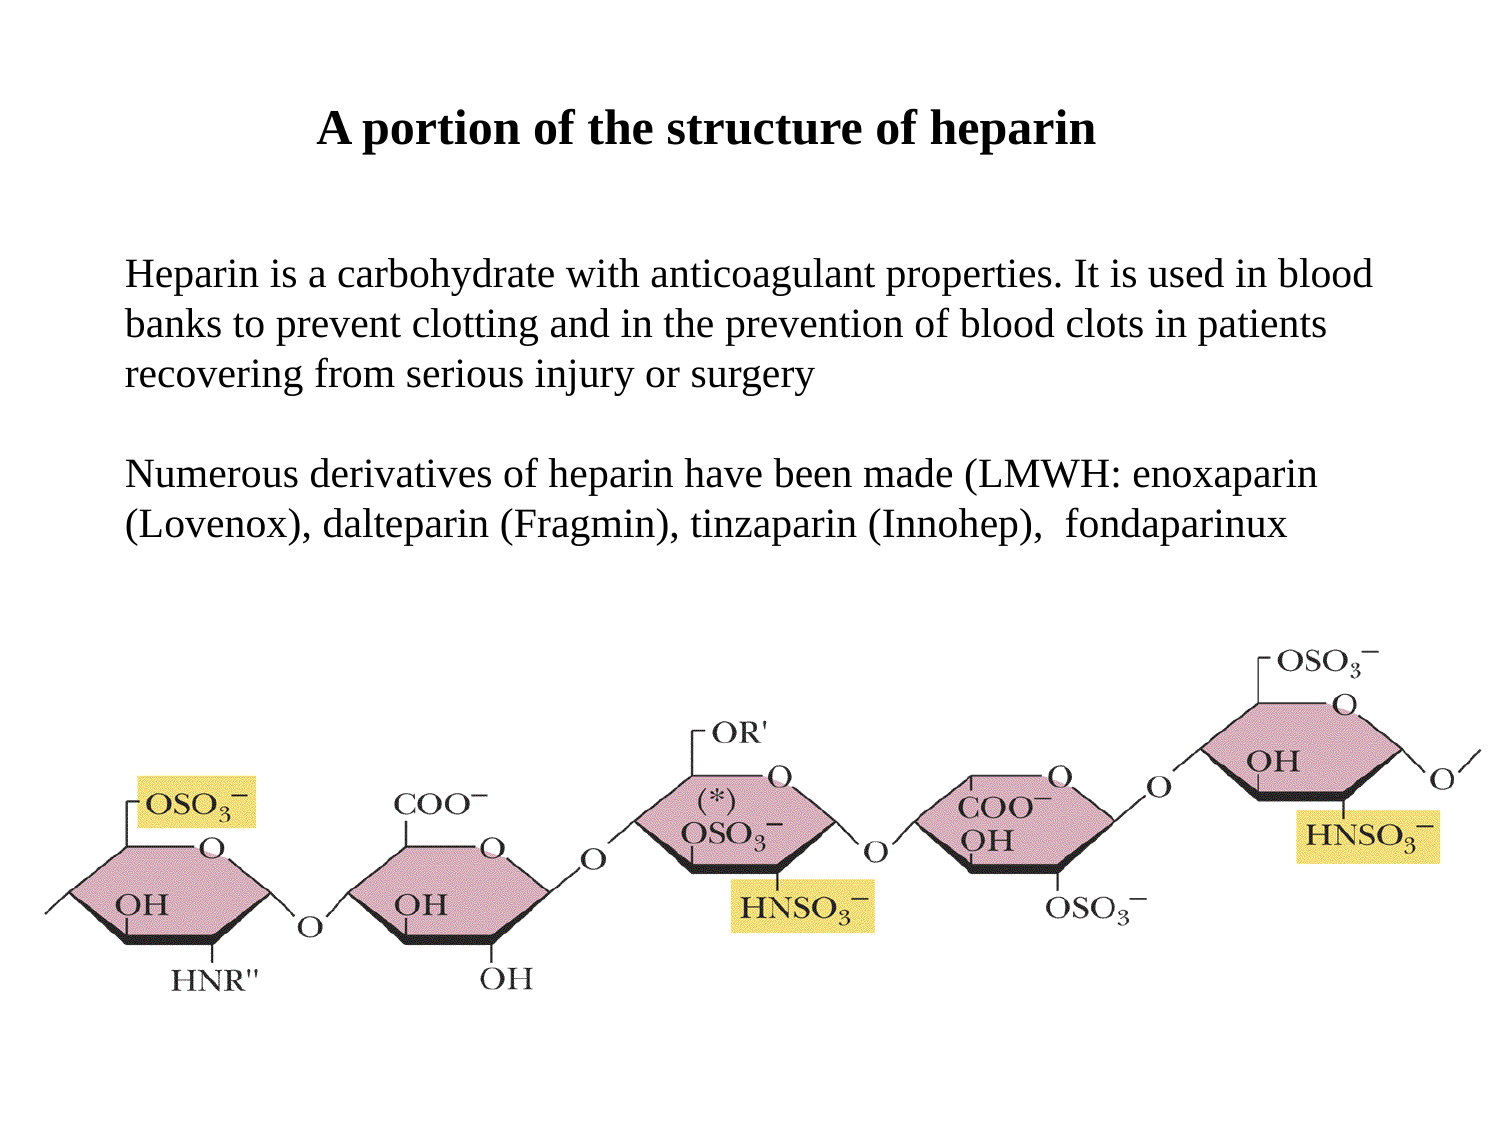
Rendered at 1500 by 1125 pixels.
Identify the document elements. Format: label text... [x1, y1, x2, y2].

picture [0, 641, 1500, 1125]
text_box Heparin is a carbohydrate with anticoagulant properties. It is used in blood banks to prevent clotting and in the prevention of blood clots in patients recovering from serious injury or surgery Numerous derivatives of heparin have been made (LMWH: enoxaparin (Lovenox), dalteparin (Fragmin), tinzaparin (Innohep), fondaparinux [110, 238, 1390, 554]
text_box A portion of the structure of heparin [301, 87, 1112, 163]
